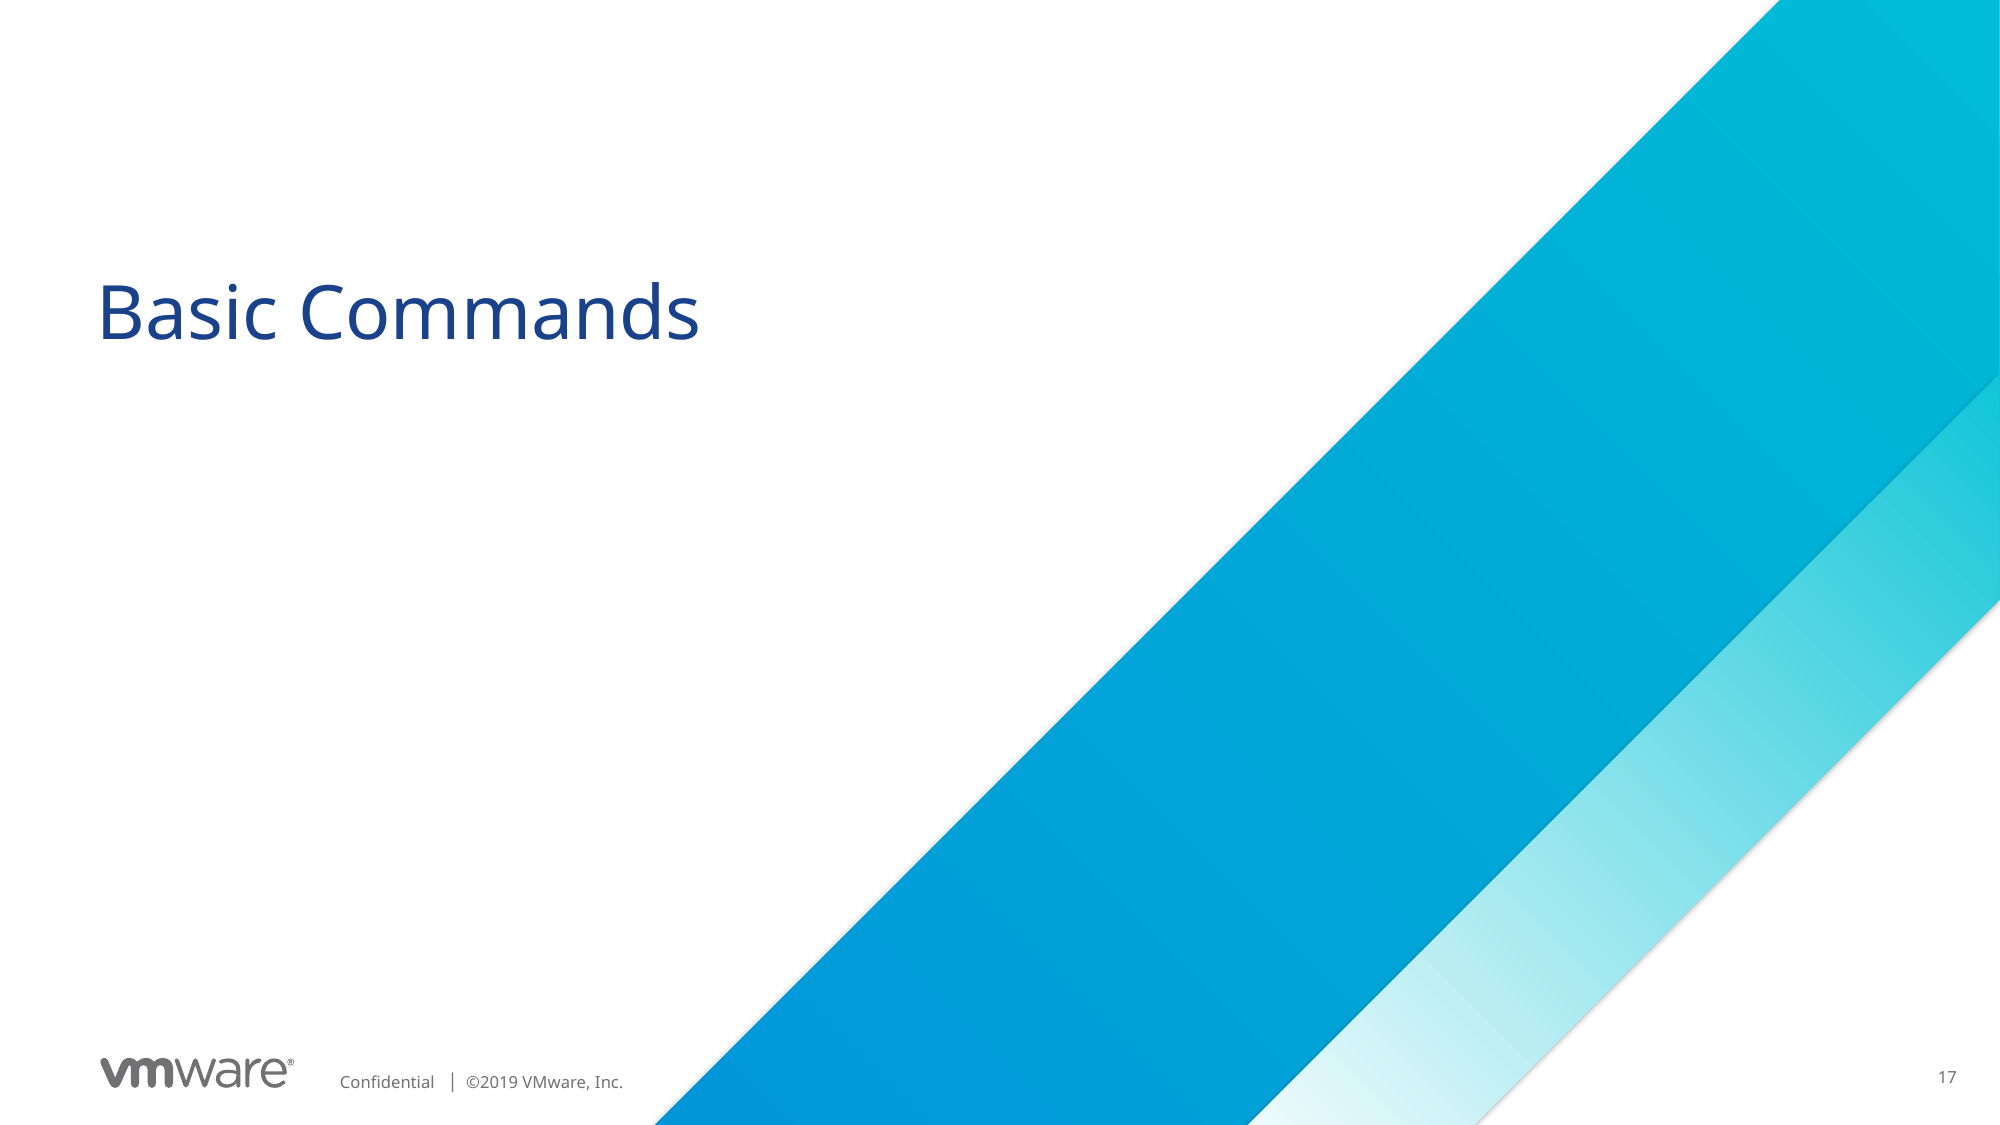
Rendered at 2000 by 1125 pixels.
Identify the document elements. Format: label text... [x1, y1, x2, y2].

title Basic Commands [96, 154, 1151, 356]
